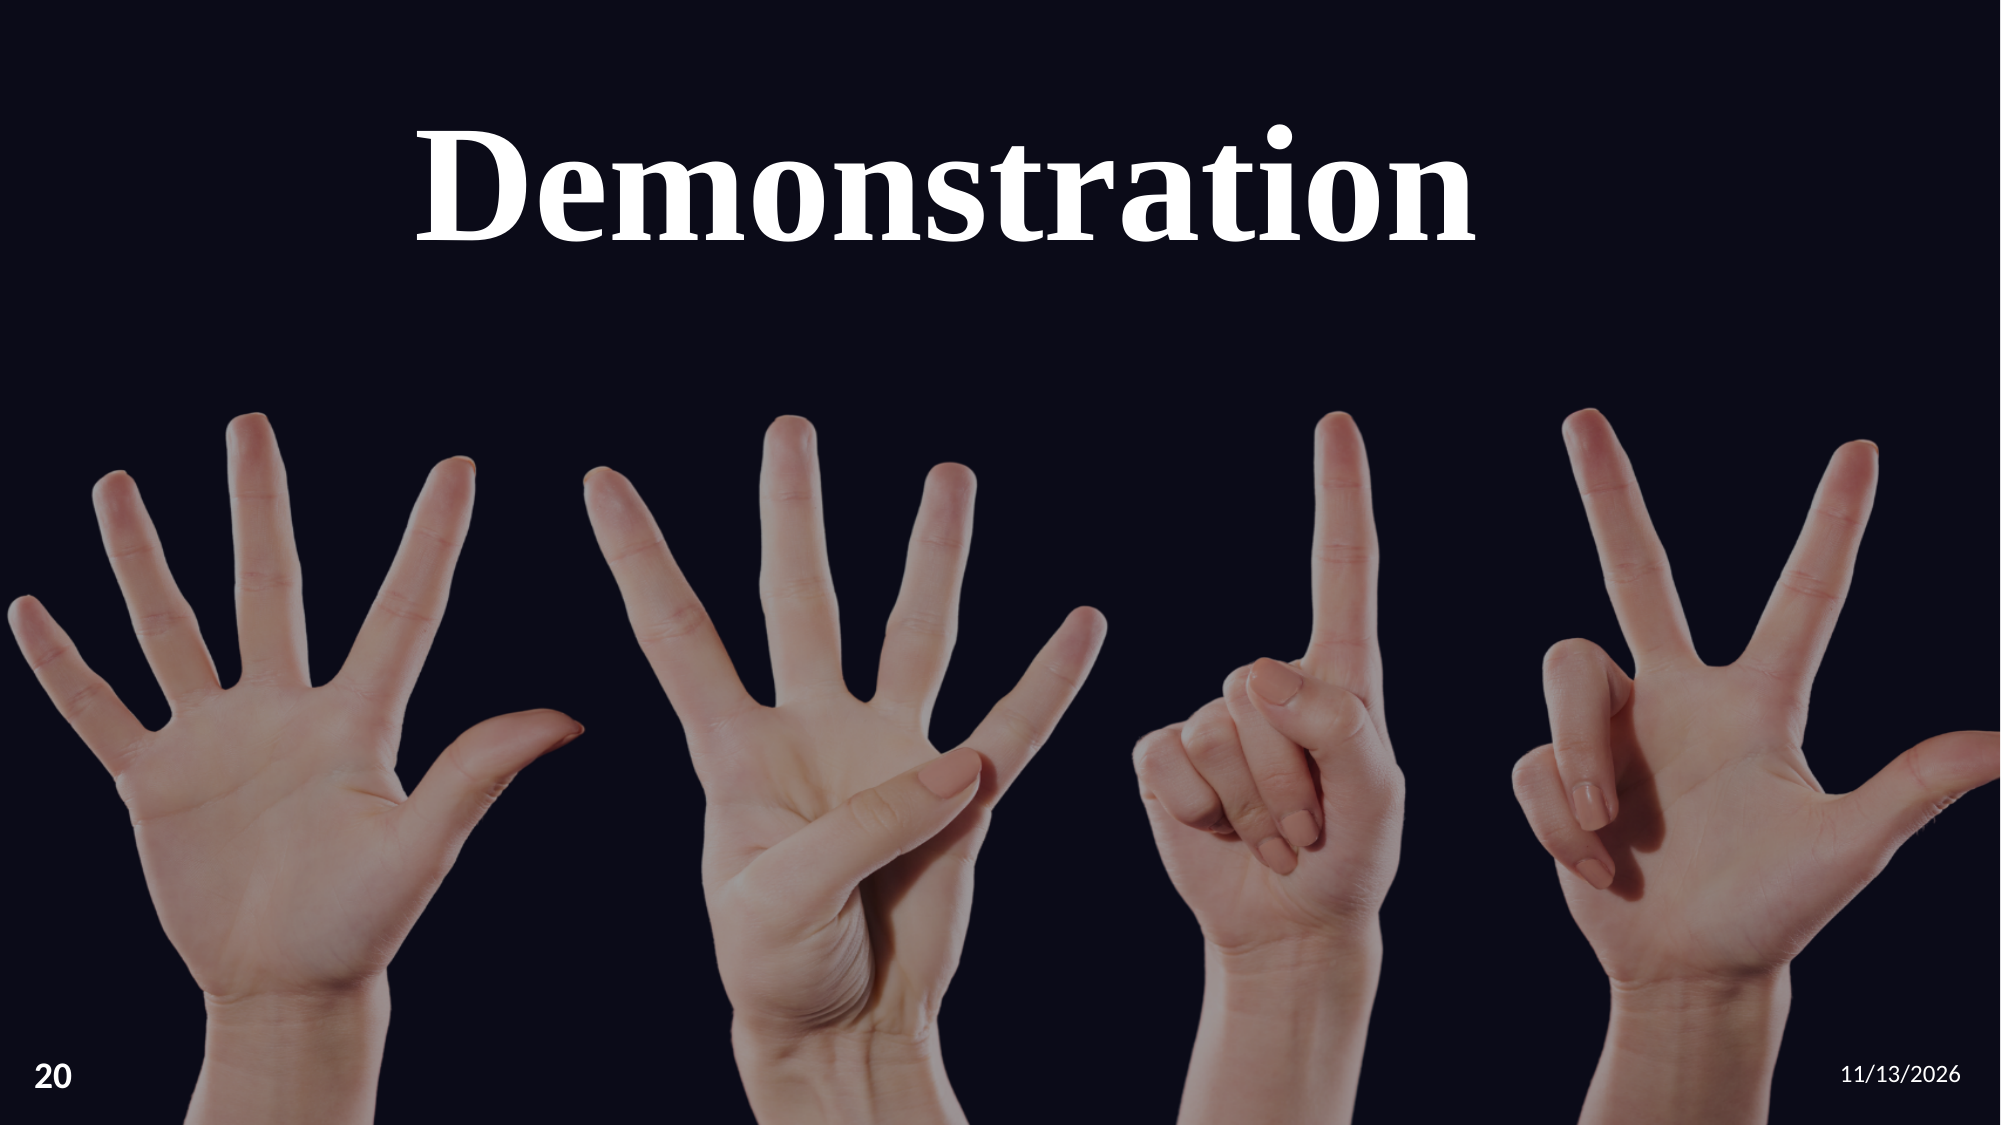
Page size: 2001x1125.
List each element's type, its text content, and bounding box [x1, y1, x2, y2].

title Demonstration [315, 78, 1579, 296]
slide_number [1824, 1042, 2000, 1103]
text_box 20 [19, 1044, 88, 1104]
picture [0, 0, 2001, 1125]
